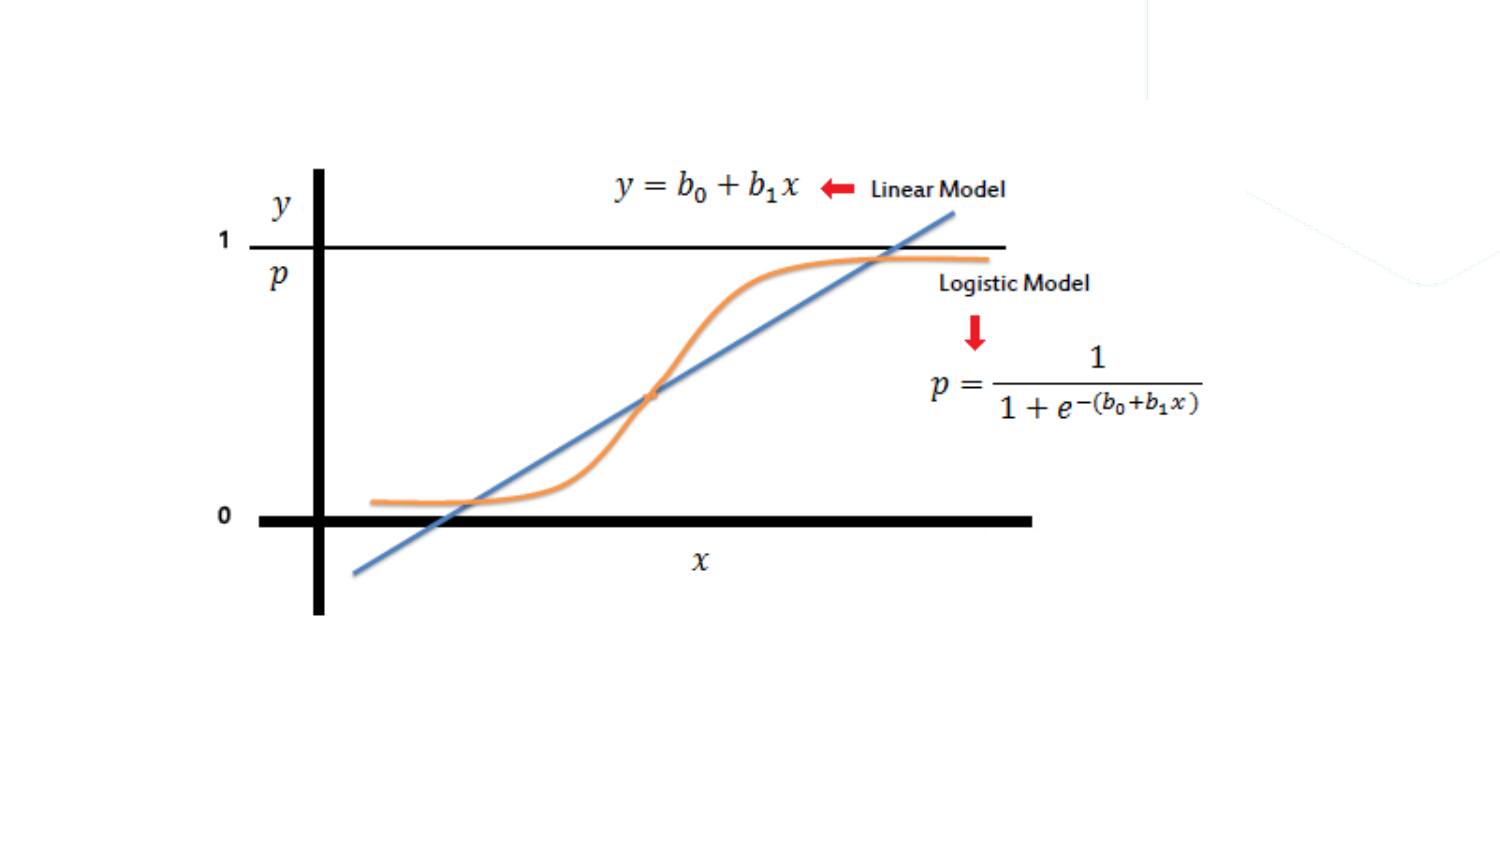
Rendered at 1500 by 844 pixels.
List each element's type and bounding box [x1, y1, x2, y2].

picture [177, 0, 1500, 674]
